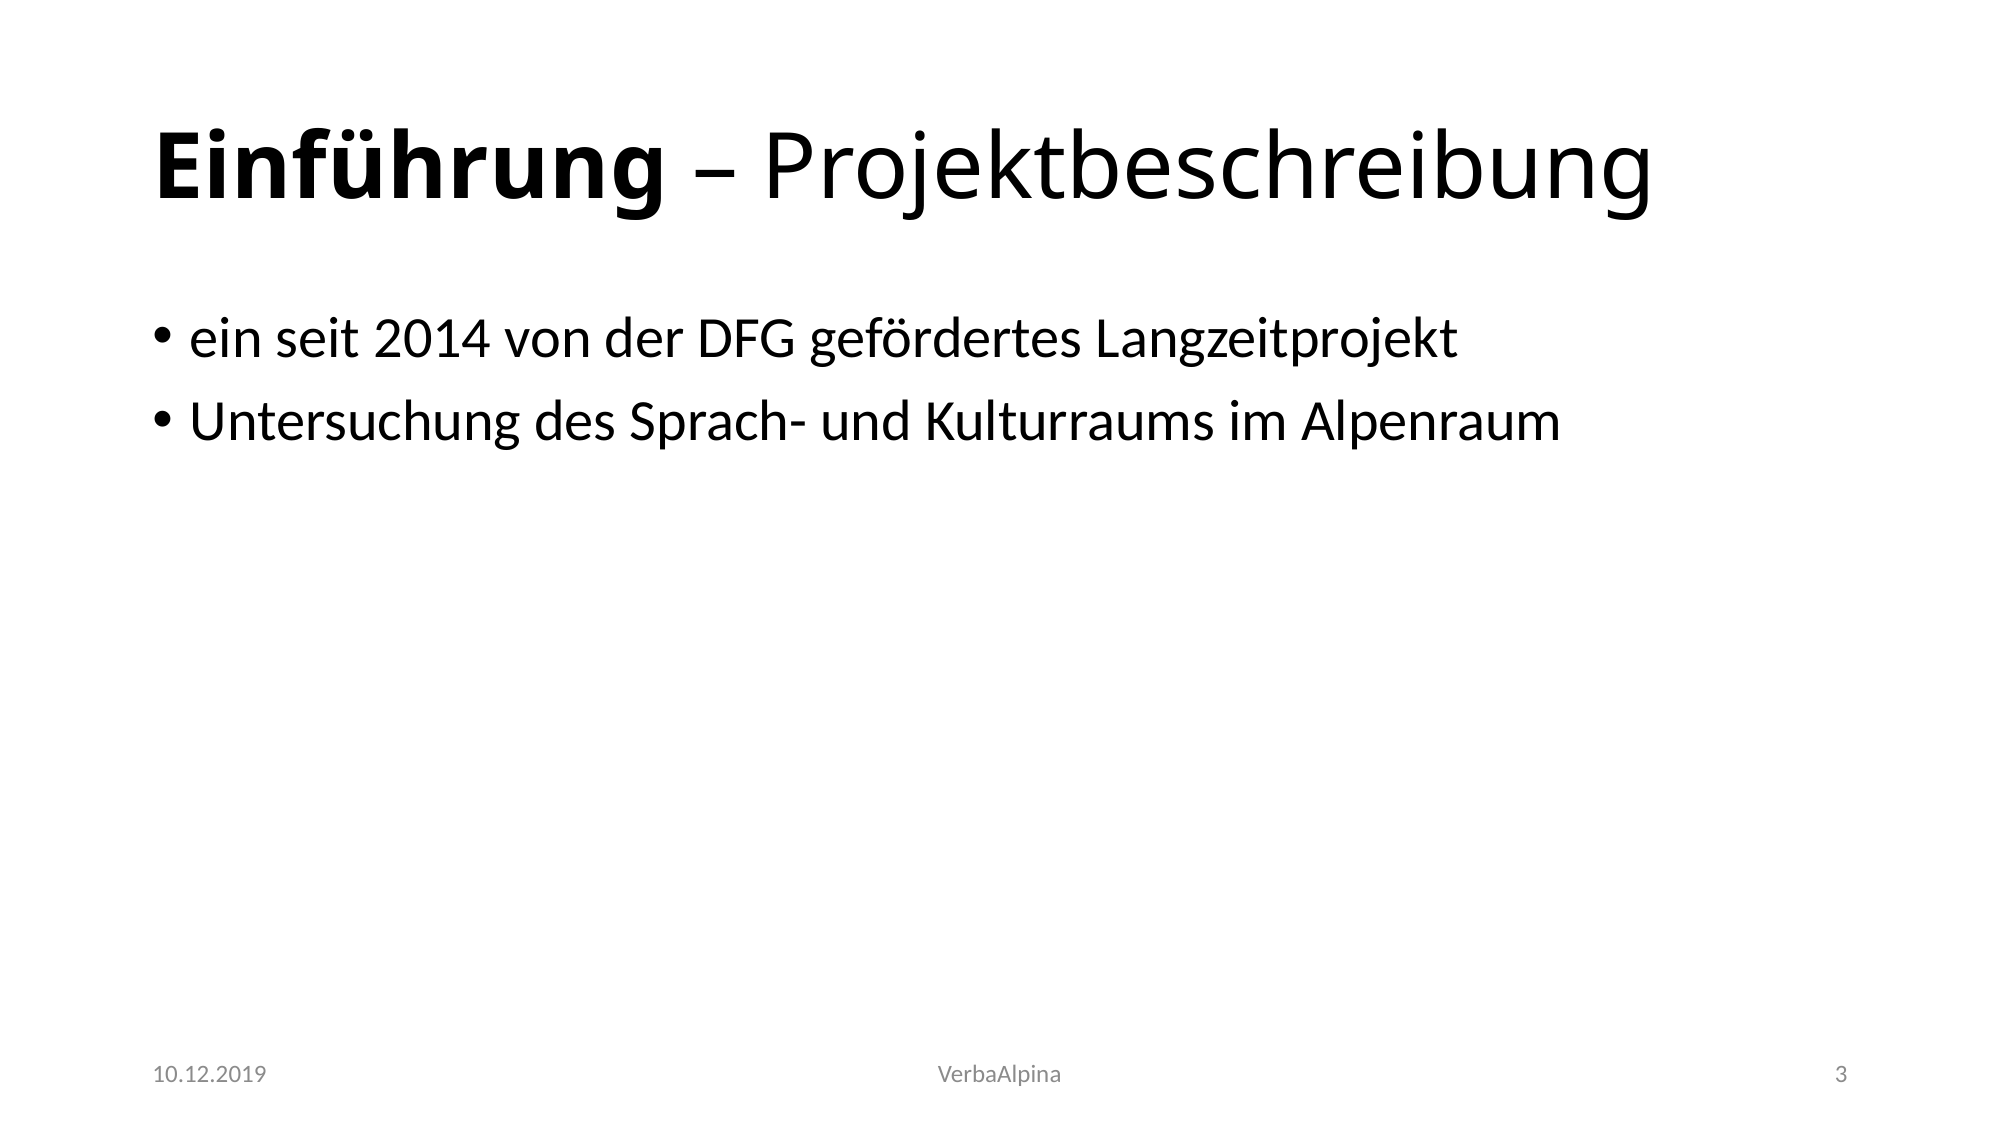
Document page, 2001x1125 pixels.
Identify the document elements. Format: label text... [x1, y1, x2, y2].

slide_number 3 [1412, 1042, 1863, 1103]
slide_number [137, 1042, 588, 1103]
list ein seit 2014 von der DFG gefördertes Langzeitprojekt Untersuchung des Sprach- und Kulturraums im Alpenraum [137, 299, 1863, 1014]
title Einführung – Projektbeschreibung [137, 59, 1863, 278]
footer VerbaAlpina [662, 1042, 1338, 1103]
